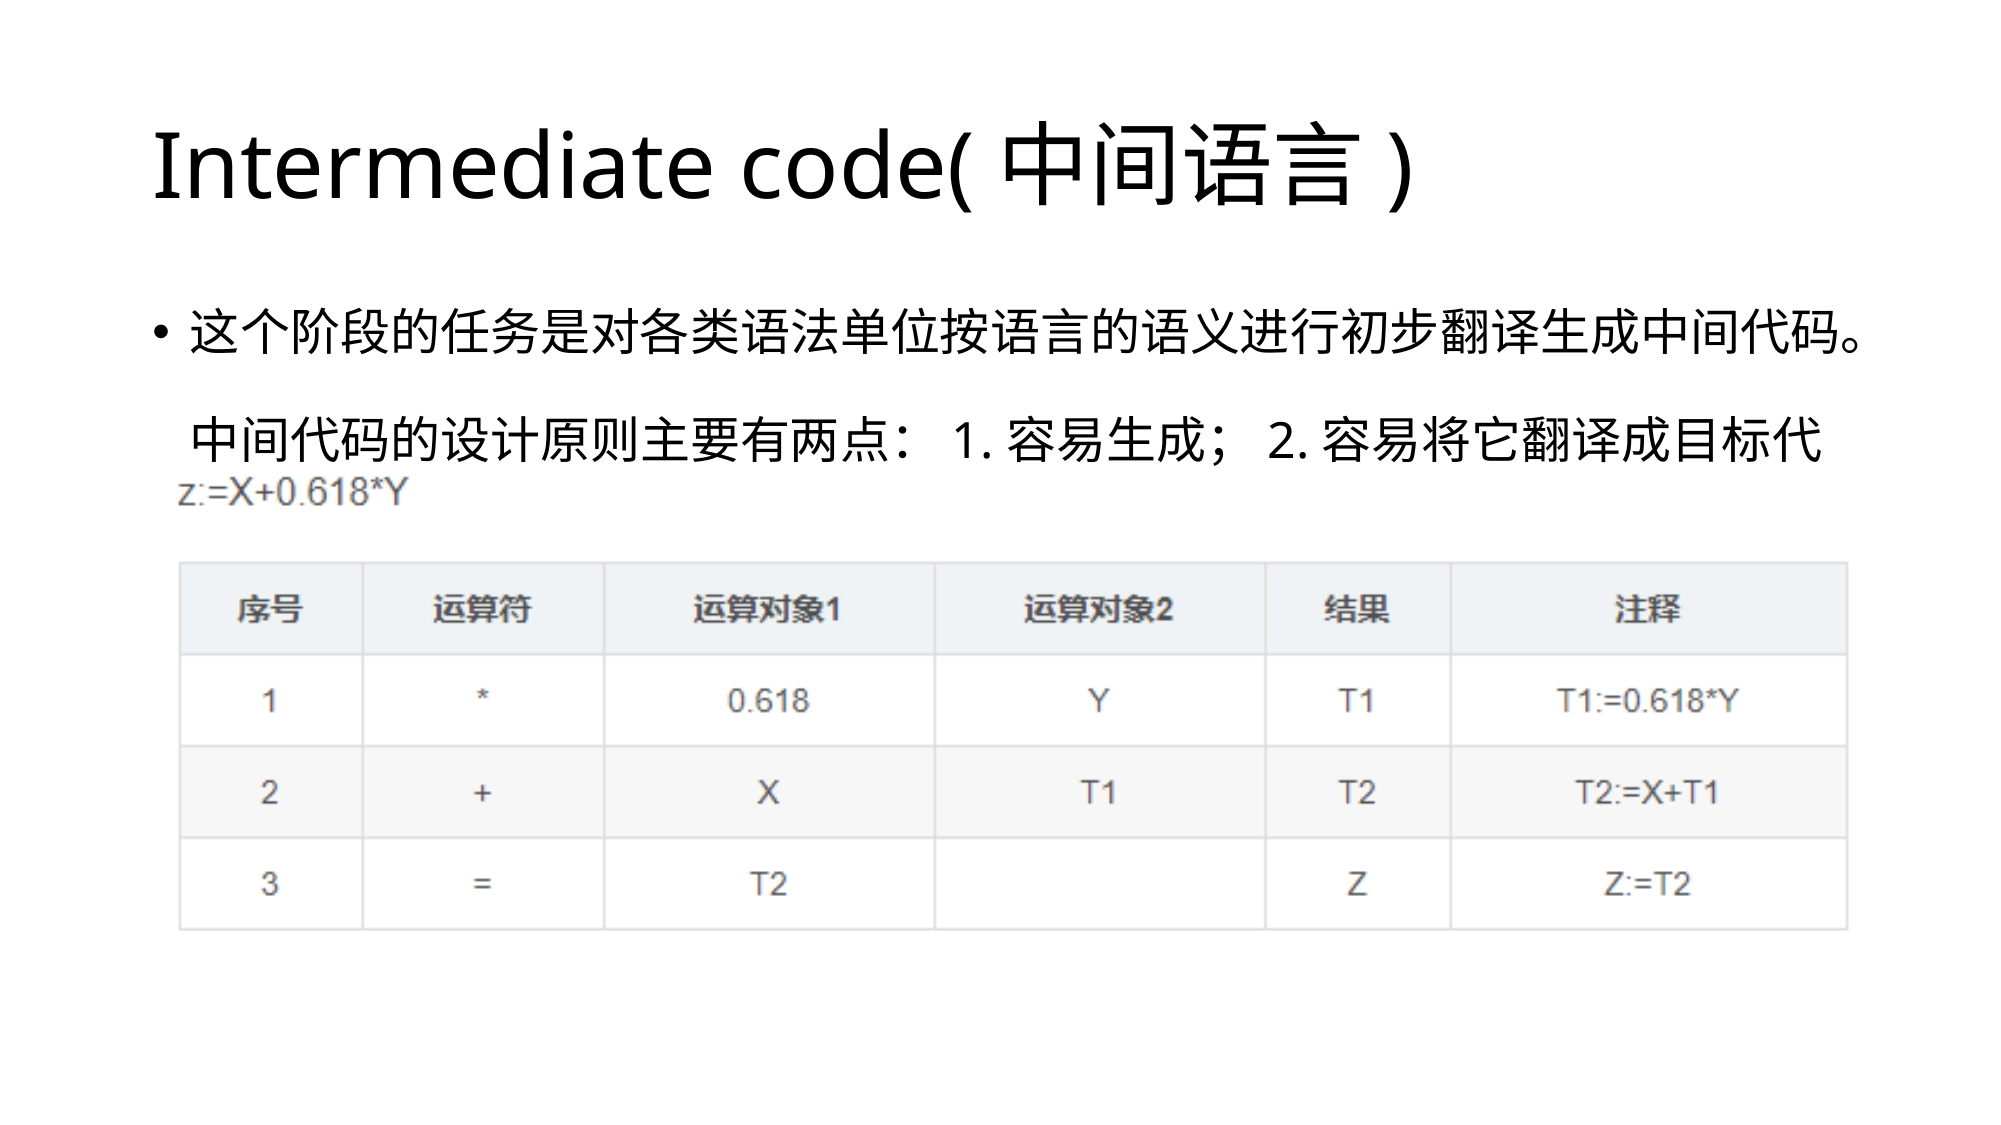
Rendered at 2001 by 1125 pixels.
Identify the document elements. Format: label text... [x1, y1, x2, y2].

title Intermediate code(中间语言) [137, 59, 1863, 278]
picture [170, 466, 1870, 950]
list 这个阶段的任务是对各类语法单位按语言的语义进行初步翻译生成中间代码。 中间代码的设计原则主要有两点：1.容易生成；2.容易将它翻译成目标代码 [137, 299, 1863, 953]
